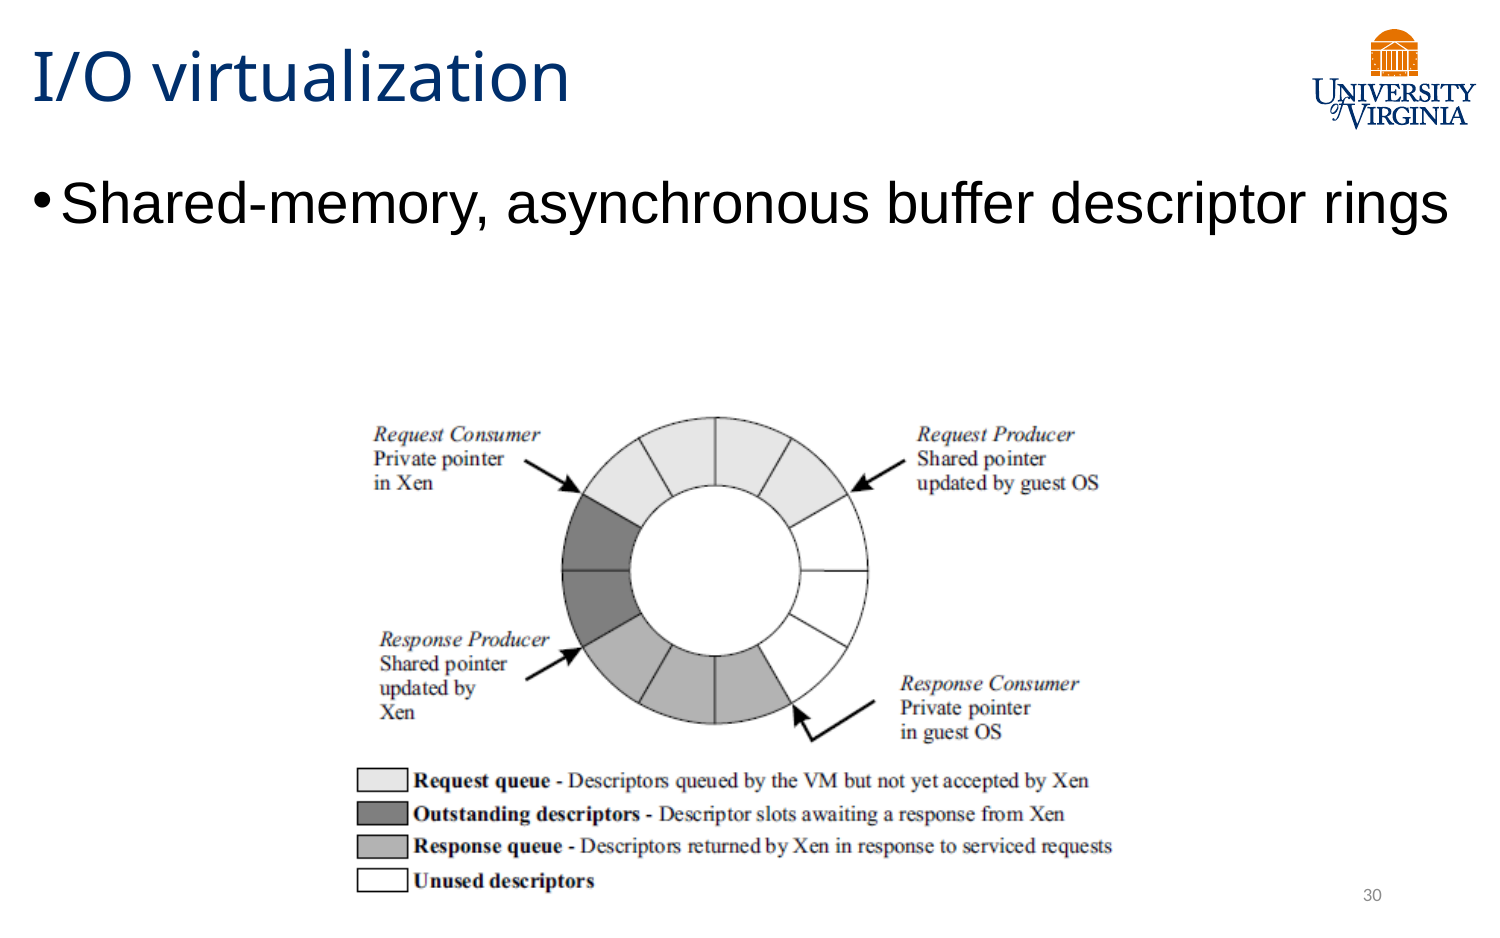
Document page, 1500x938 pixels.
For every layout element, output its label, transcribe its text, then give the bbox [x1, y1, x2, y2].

picture [306, 370, 1154, 929]
slide_number 30 [1154, 868, 1397, 919]
list Shared-memory, asynchronous buffer descriptor rings [17, 157, 1483, 845]
title I/O virtualization [17, 14, 1297, 145]
